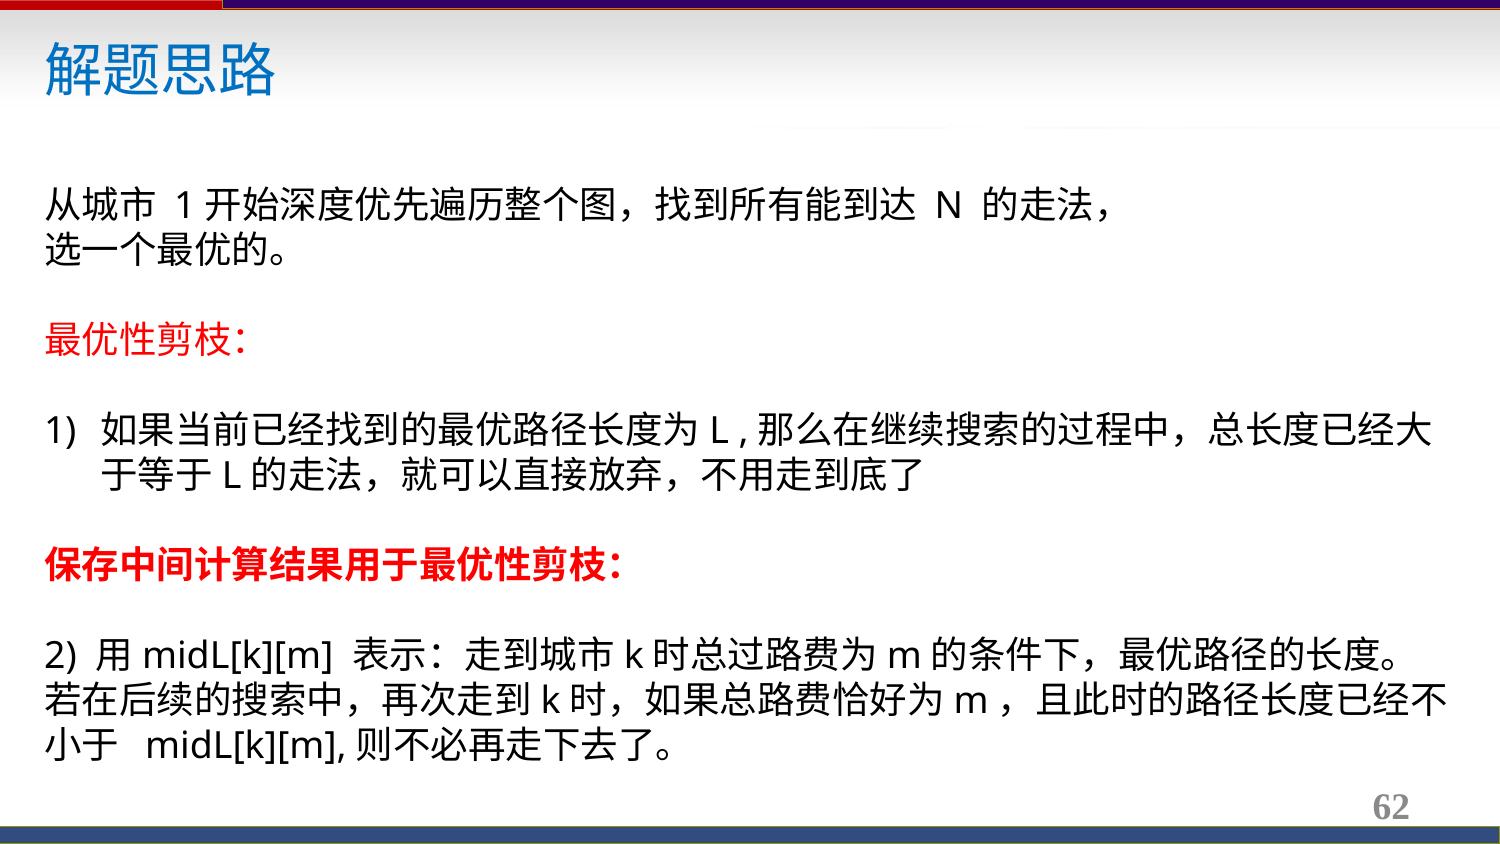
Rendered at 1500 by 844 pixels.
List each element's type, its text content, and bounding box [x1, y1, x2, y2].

text_box 从城市 1开始深度优先遍历整个图，找到所有能到达 N 的走法， 选一个最优的。 最优性剪枝： 如果当前已经找到的最优路径长度为L ,那么在继续搜索的过程中，总长度已经大于等于L的走法，就可以直接放弃，不用走到底了 保存中间计算结果用于最优性剪枝： 2) 用midL[k][m] 表示：走到城市k时总过路费为m的条件下，最优路径的长度。若在后续的搜索中，再次走到k时，如果总路费恰好为m，且此时的路径长度已经不小于 midL[k][m],则不必再走下去了。 [29, 173, 1468, 774]
text_box 解题思路 [29, 0, 1342, 111]
picture [0, 10, 1500, 129]
